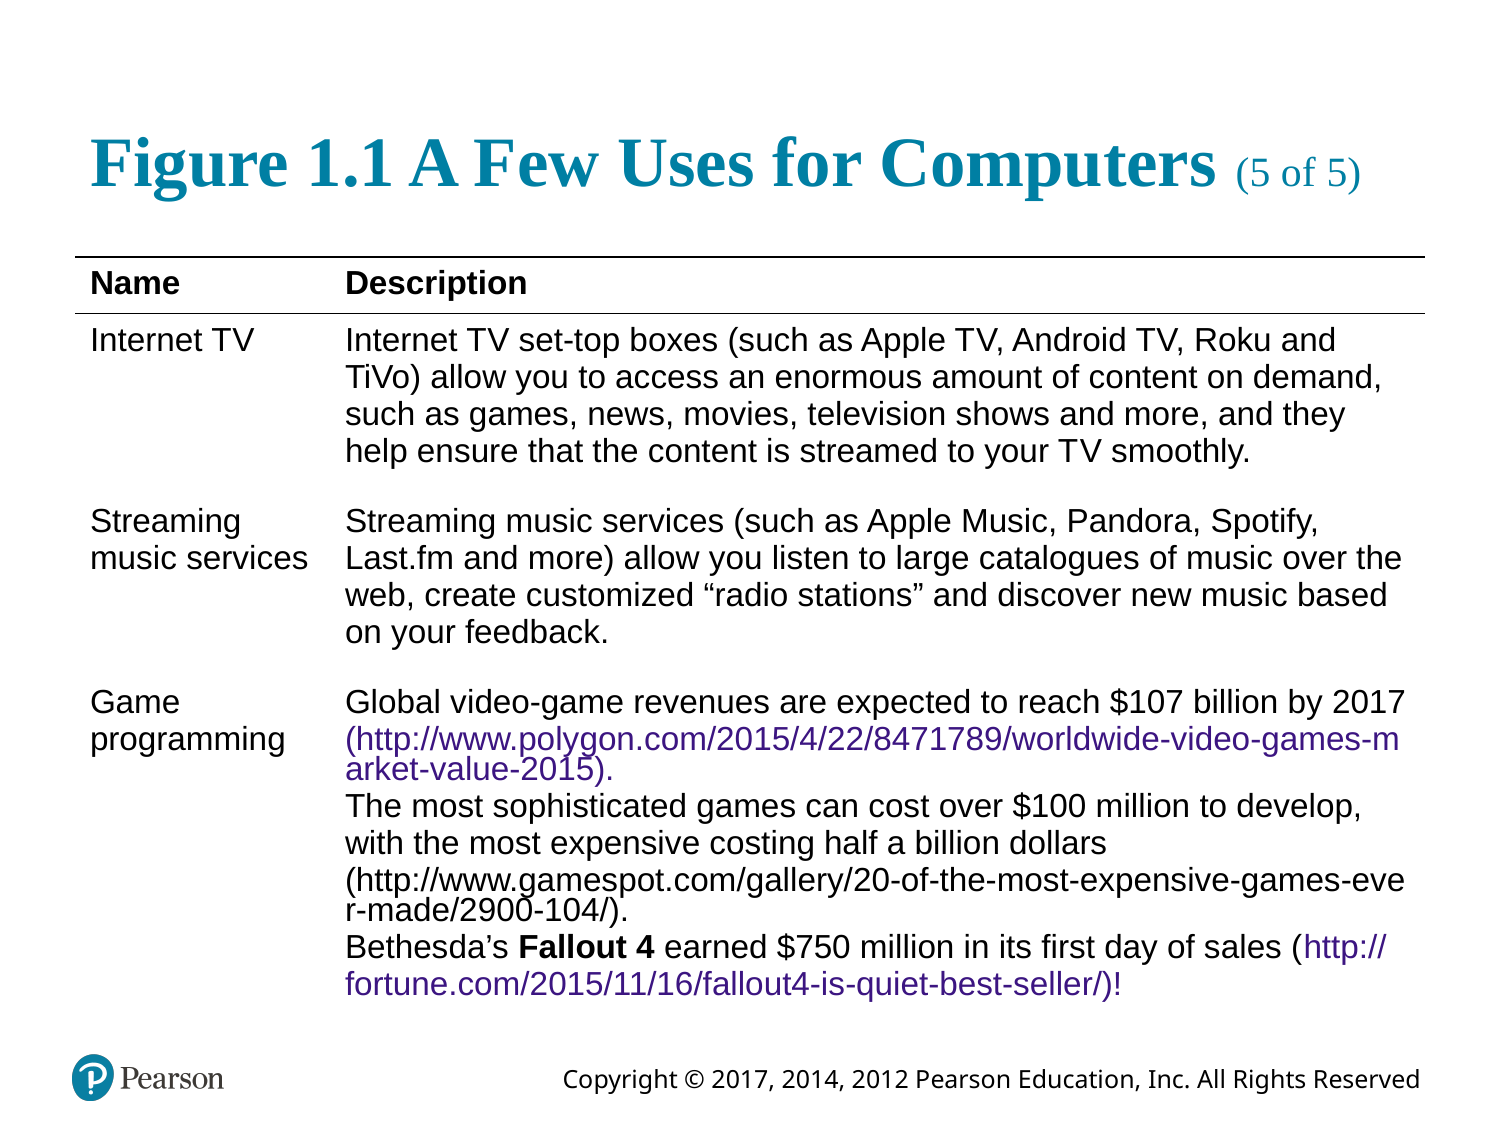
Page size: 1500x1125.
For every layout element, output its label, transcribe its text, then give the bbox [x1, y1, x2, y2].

table_cell Streaming music services [75, 495, 330, 676]
table_header Description [330, 258, 1425, 313]
table_cell Global video-game revenues are expected to reach $107 billion by 2017 (http://www.polygon.com/2015/4/22/8471789/worldwide-video-games-market-value-2015). The most sophisticated games can cost over $100 million to develop, with the most expensive costing half a billion dollars (http://www.gamespot.com/gallery/20-of-the-most-expensive-games-ever-made/2900-104/). Bethesda’s Fallout 4 earned $750 million in its first day of sales (http://fortune.com/2015/11/16/fallout4-is-quiet-best-seller/)! [330, 676, 1425, 1022]
table_cell Game programming [75, 676, 330, 1022]
table_header Name [75, 258, 330, 313]
table_cell Streaming music services (such as Apple Music, Pandora, Spotify, Last.fm and more) allow you listen to large catalogues of music over the web, create customized “radio stations” and discover new music based on your feedback. [330, 495, 1425, 676]
title Figure 1.1 A Few Uses for Computers (5 of 5) [75, 35, 1425, 216]
picture [72, 1087, 83, 1101]
table_cell Internet T V set-top boxes (such as Apple T V, Android T V, Roku and TiVo) allow you to access an enormous amount of content on demand, such as games, news, movies, television shows and more, and they help ensure that the content is streamed to your T V smoothly. [330, 314, 1425, 495]
picture [98, 1054, 224, 1101]
picture [72, 1054, 88, 1070]
picture [80, 1063, 106, 1088]
table_cell Internet T V [75, 314, 330, 495]
